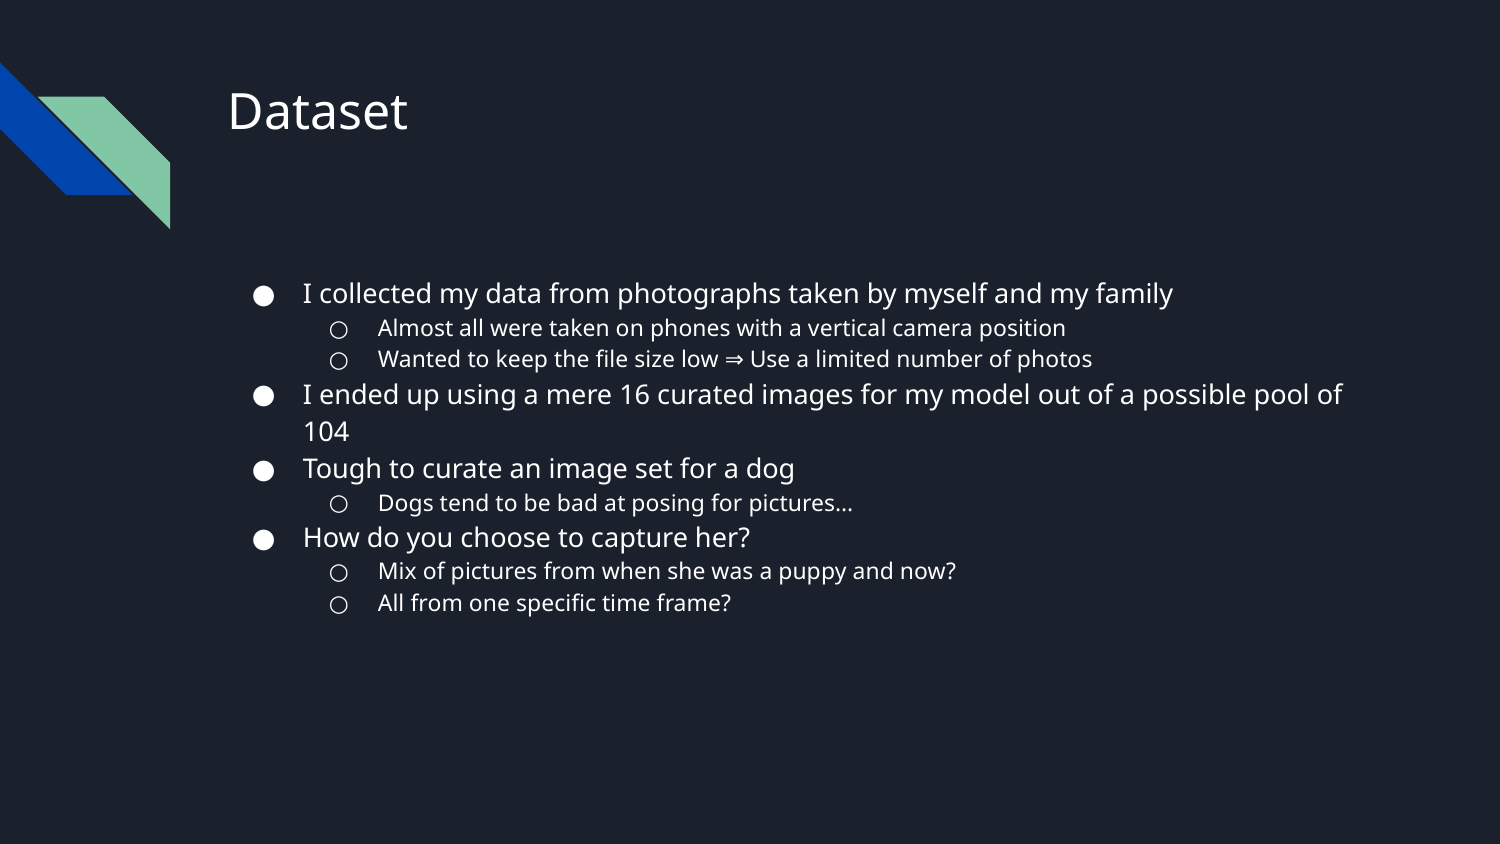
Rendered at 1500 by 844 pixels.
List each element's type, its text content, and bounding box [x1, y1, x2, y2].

list I collected my data from photographs taken by myself and my family Almost all were taken on phones with a vertical camera position Wanted to keep the file size low ⇒ Use a limited number of photos I ended up using a mere 16 curated images for my model out of a possible pool of 104 Tough to curate an image set for a dog Dogs tend to be bad at posing for pictures… How do you choose to capture her? Mix of pictures from when she was a puppy and now? All from one specific time frame? [212, 257, 1368, 735]
title Dataset [212, 64, 1368, 215]
